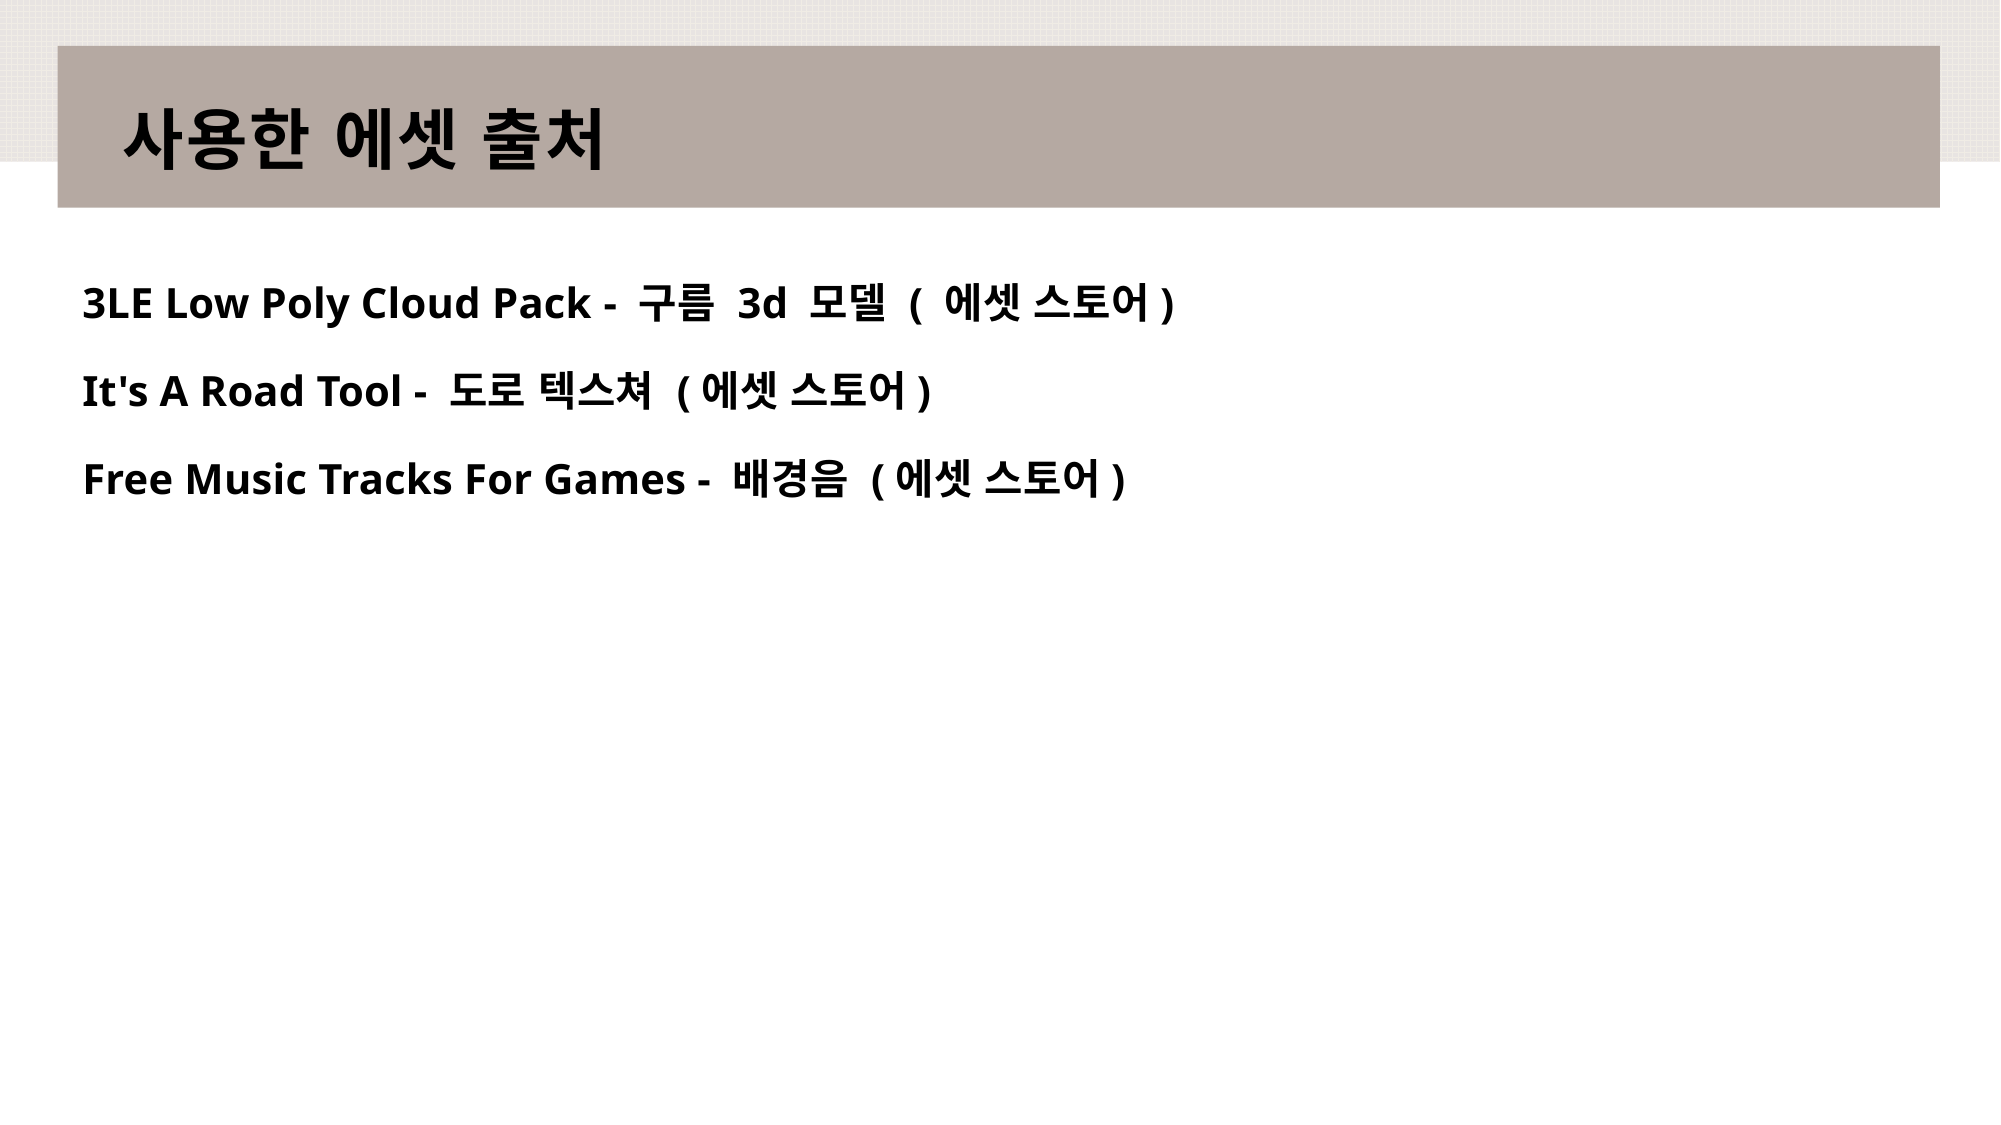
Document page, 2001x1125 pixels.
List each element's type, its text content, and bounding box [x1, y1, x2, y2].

title 사용한 에셋 출처 [104, 78, 1894, 192]
list 3LE Low Poly Cloud Pack - 구름 3d 모델 ( 에셋 스토어) It's A Road Tool - 도로 텍스쳐 (에셋 스토어) Free Music Tracks For Games - 배경음 (에셋 스토어) [67, 261, 1857, 1007]
